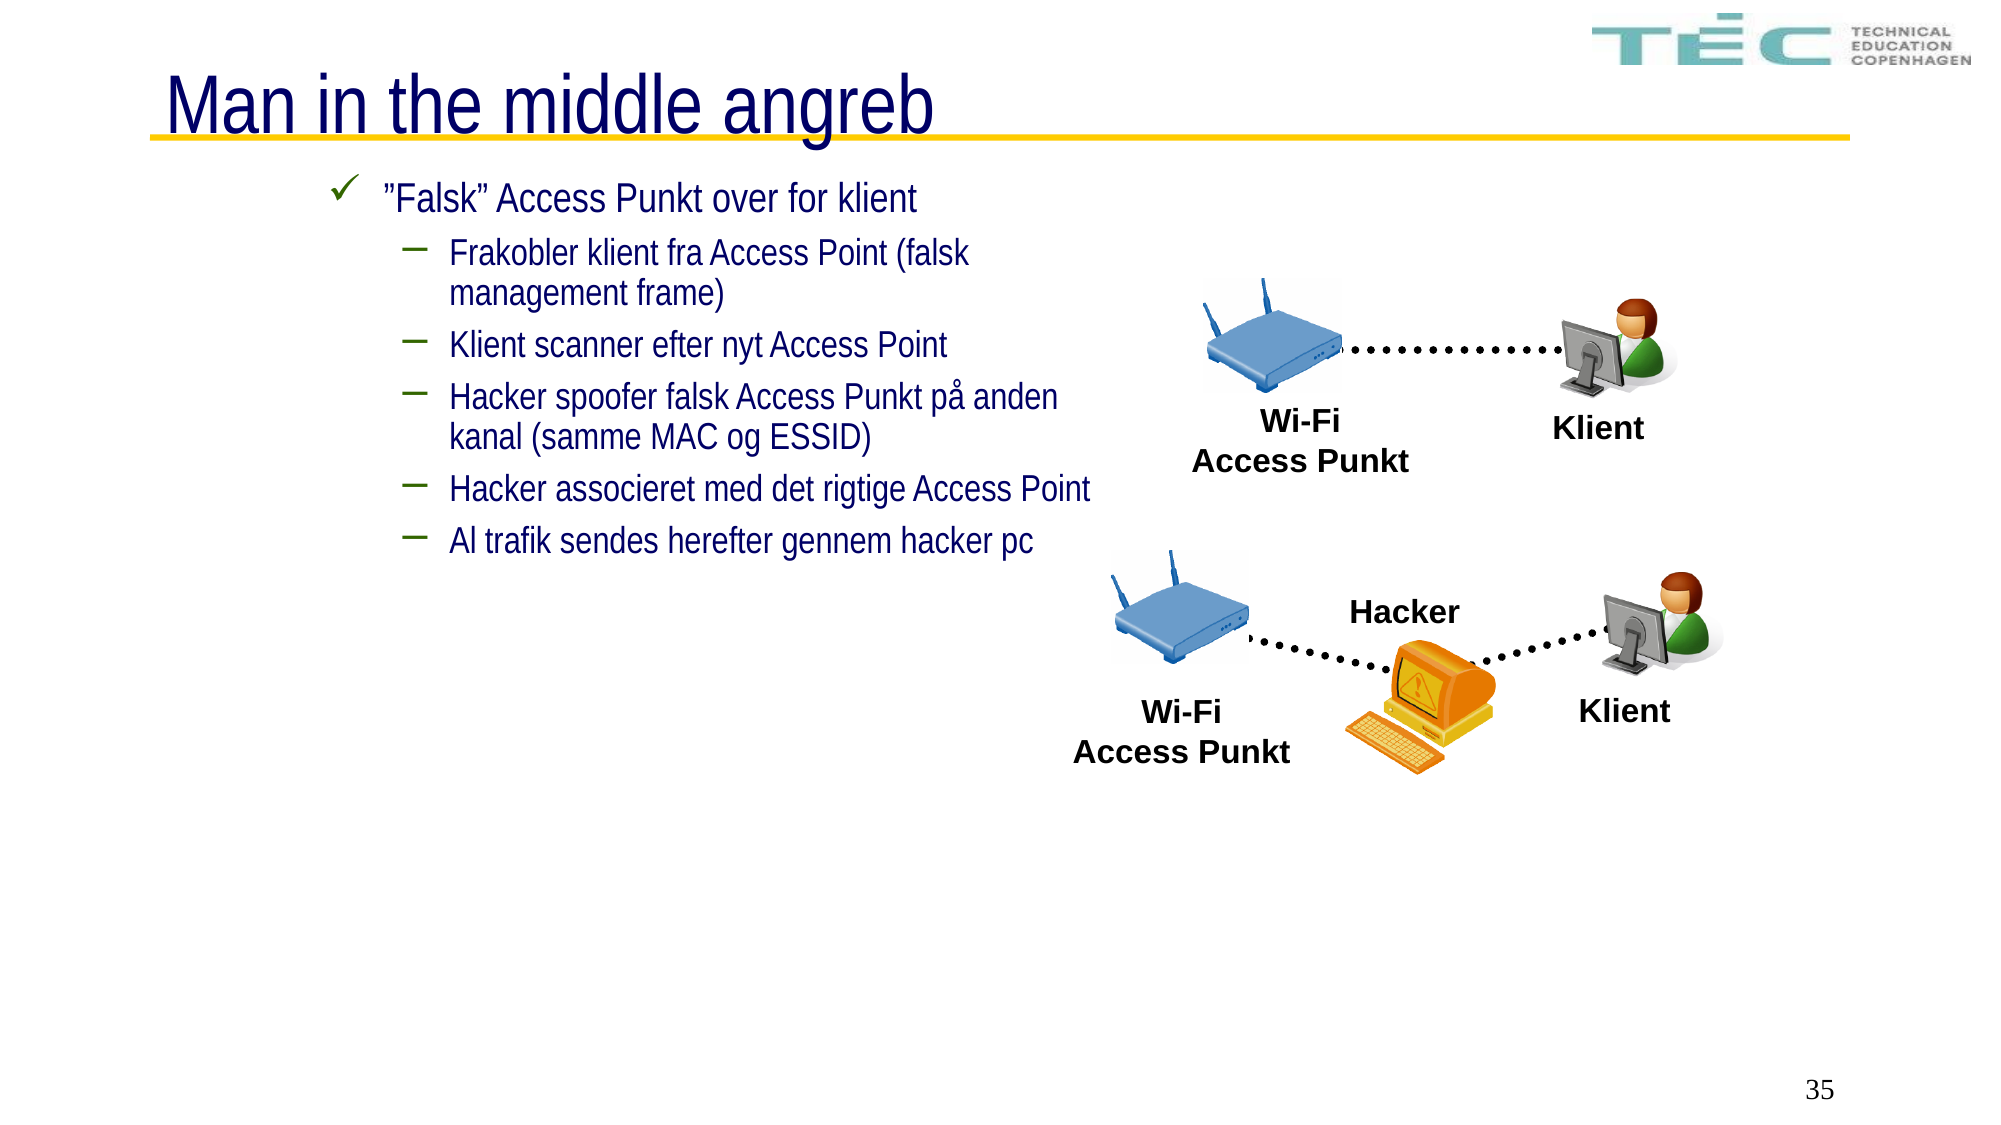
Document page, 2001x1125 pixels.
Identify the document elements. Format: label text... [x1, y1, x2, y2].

picture [1203, 278, 1342, 393]
text_box Klient [1533, 680, 1717, 738]
picture [1111, 550, 1250, 665]
text_box Klient [1484, 397, 1712, 455]
text_box Wi-Fi Access Punkt [1051, 681, 1312, 779]
list ”Falsk” Access Punkt over for klient Frakobler klient fra Access Point (falsk management frame) Klient scanner efter nyt Access Point Hacker spoofer falsk Access Punkt på anden kanal (samme MAC og ESSID) Hacker associeret med det rigtige Access Point Al trafik sendes herefter gennem hacker pc [312, 168, 1112, 578]
slide_number 35 [1433, 1062, 1851, 1101]
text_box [1345, 640, 1496, 776]
text_box Hacker [1274, 581, 1536, 640]
title Man in the middle angreb [149, 24, 1851, 176]
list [1557, 279, 1679, 402]
picture [1592, 13, 1971, 65]
text_box Wi-Fi Access Punkt [1170, 390, 1431, 488]
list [1599, 552, 1725, 679]
